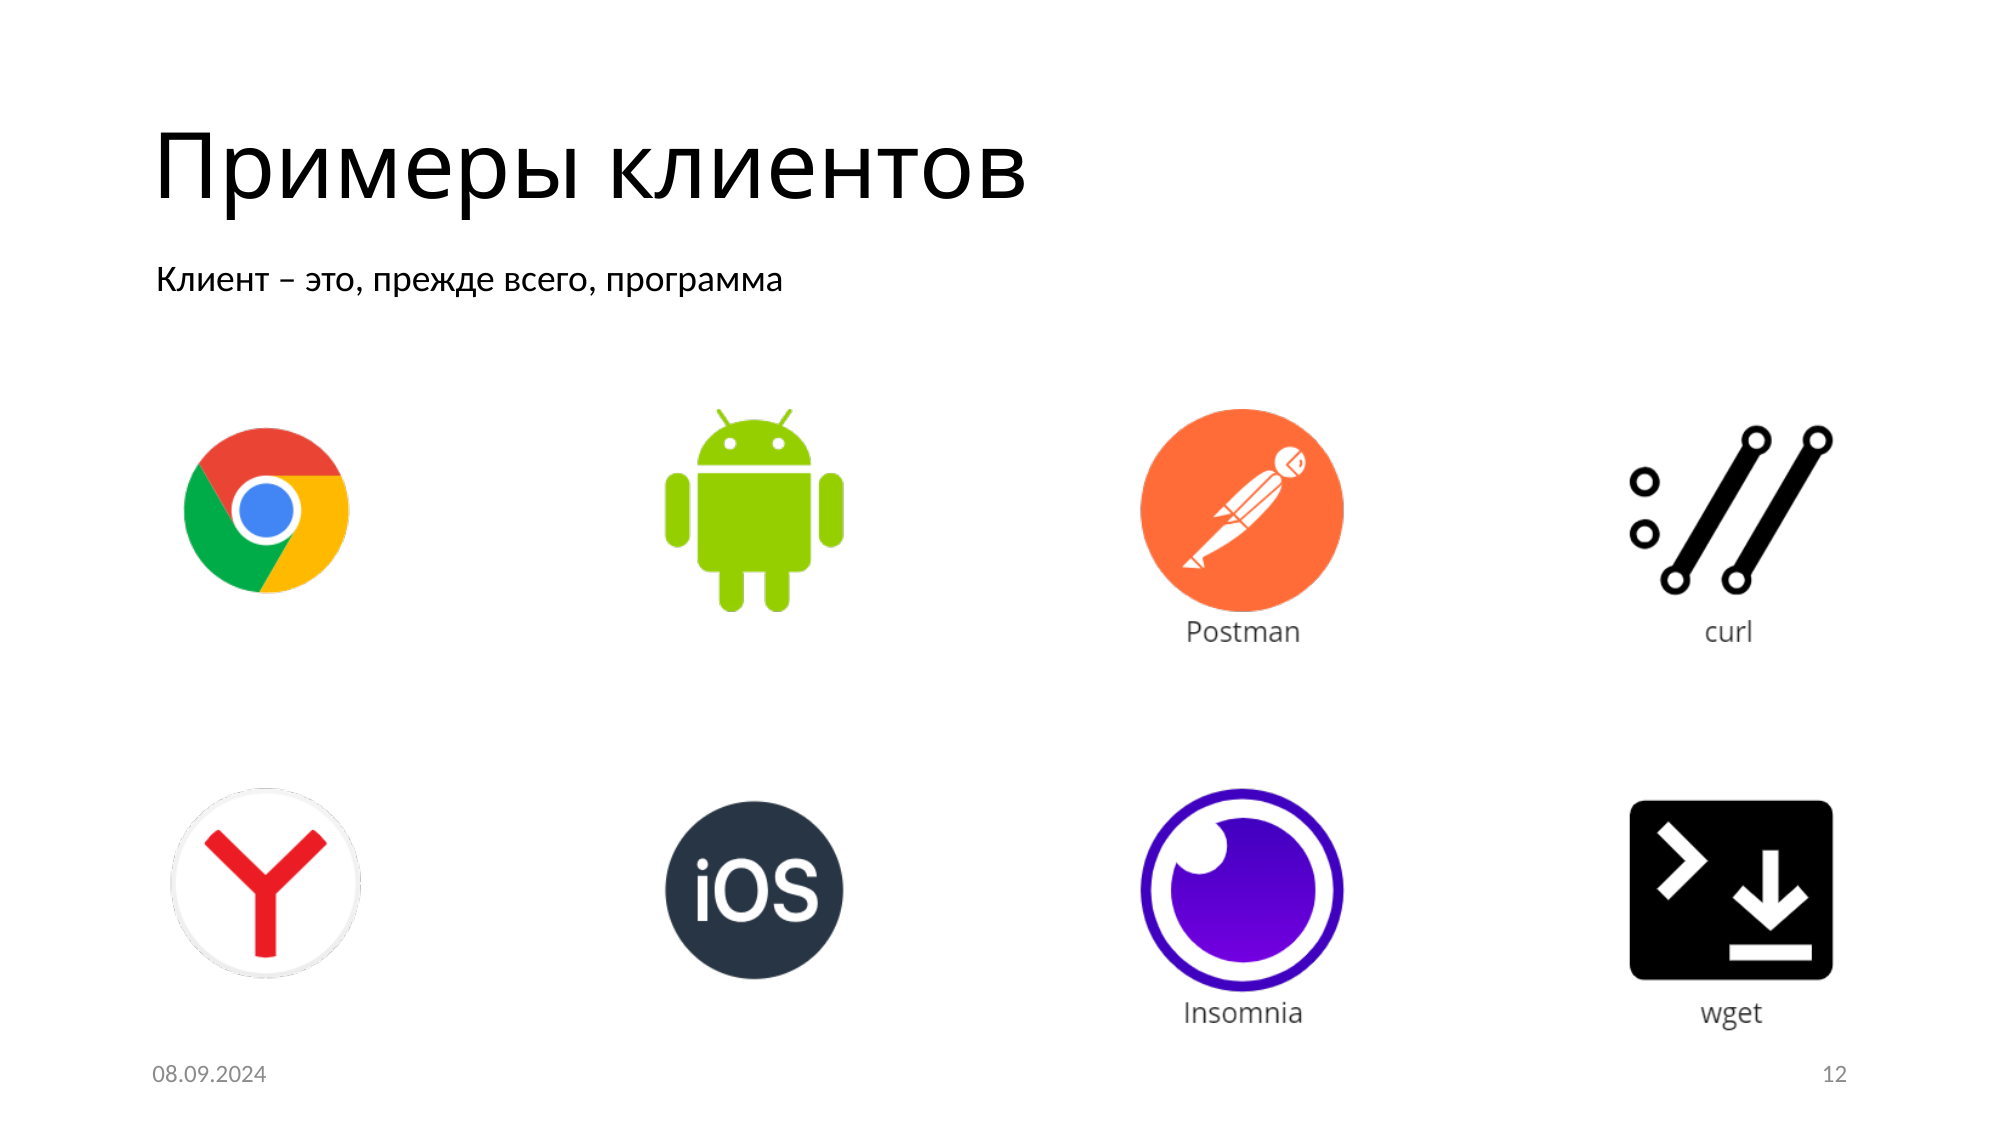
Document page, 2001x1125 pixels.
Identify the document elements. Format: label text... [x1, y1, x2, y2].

slide_number 12 [1412, 1042, 1863, 1103]
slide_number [137, 1042, 588, 1103]
picture [165, 409, 1835, 1043]
text_box Клиент – это, прежде всего, программа [141, 246, 800, 307]
title Примеры клиентов [137, 59, 1863, 278]
